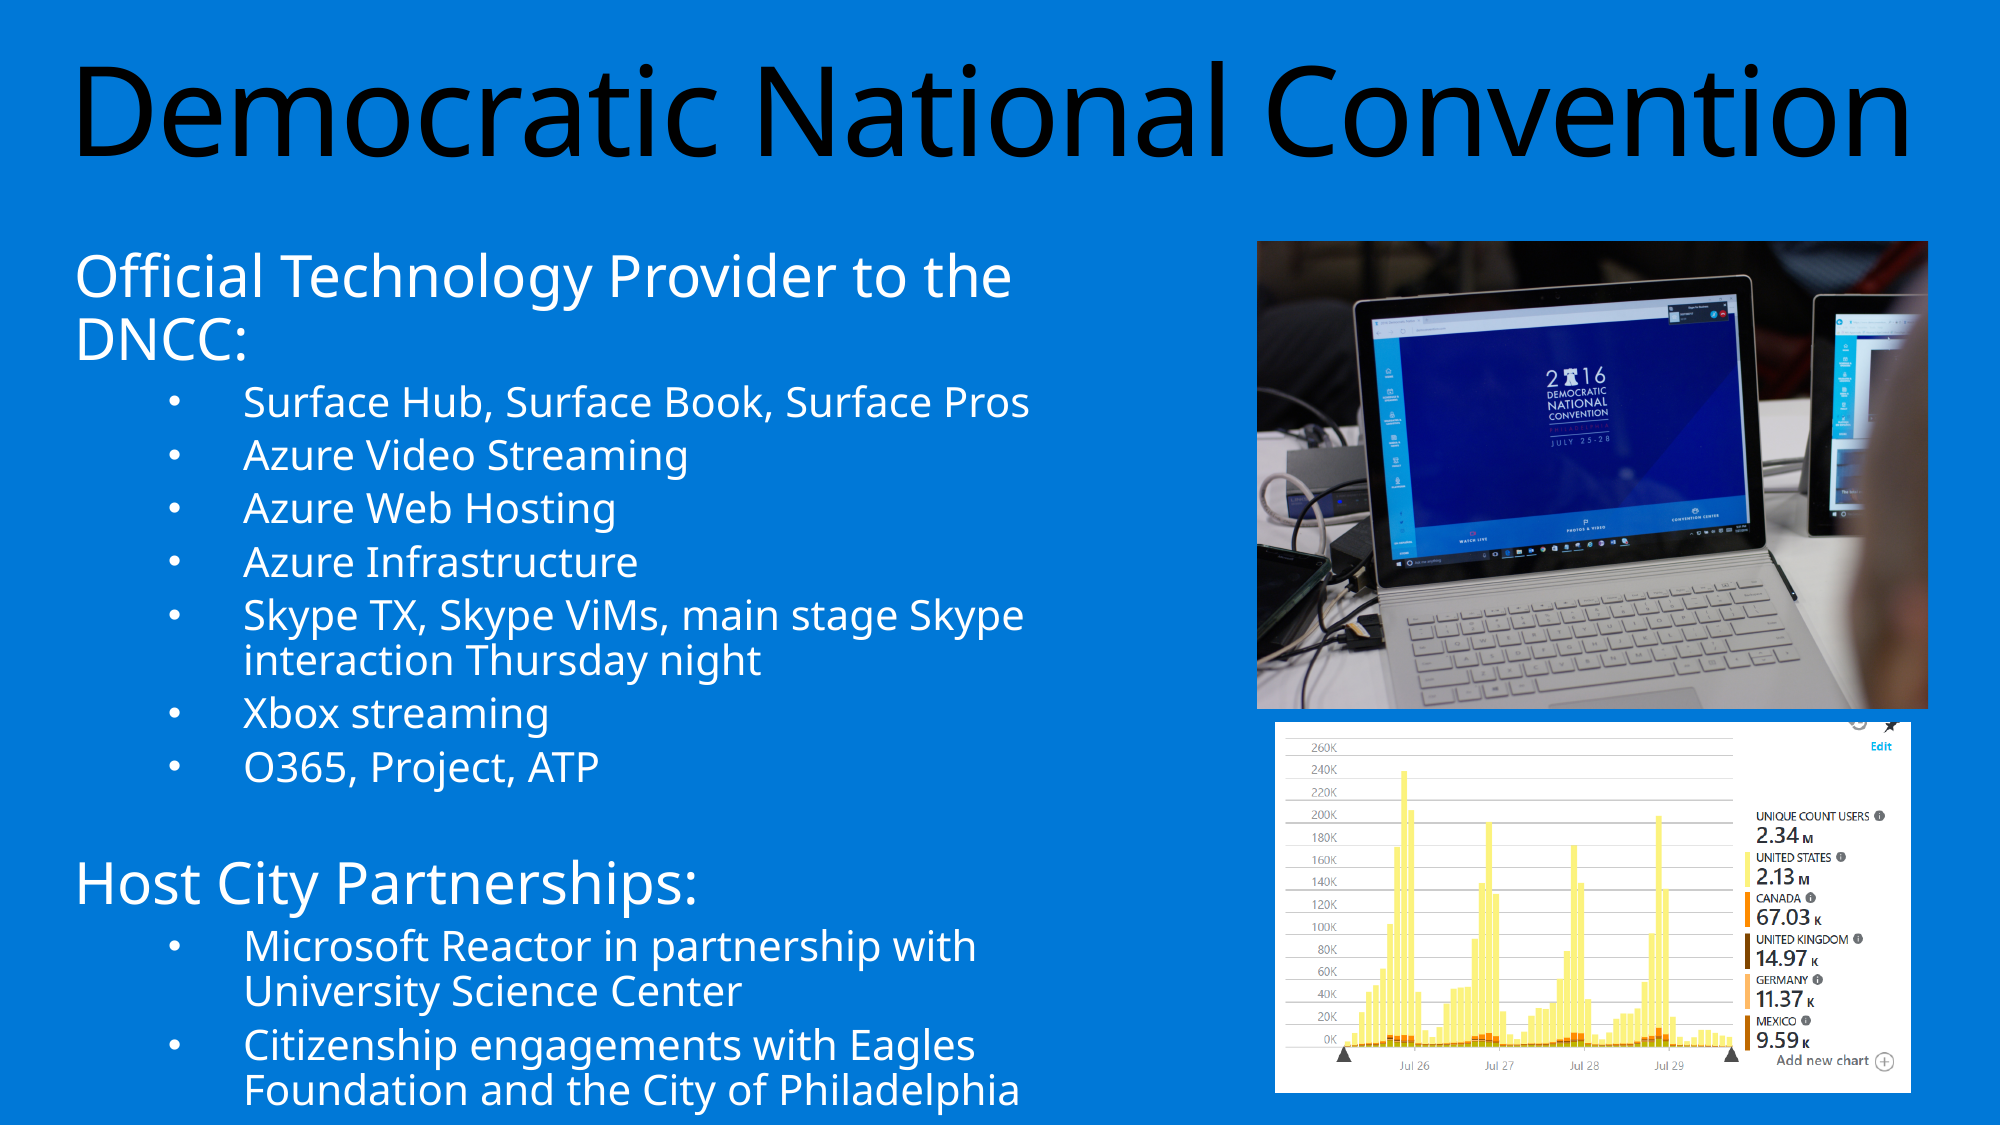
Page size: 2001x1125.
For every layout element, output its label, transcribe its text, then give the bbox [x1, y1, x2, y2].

text_box Official Technology Provider to the DNCC: Surface Hub, Surface Book, Surface Pros Azure Video Streaming Azure Web Hosting Azure Infrastructure Skype TX, Skype ViMs, main stage Skype interaction Thursday night Xbox streaming O365, Project, ATP Host City Partnerships: Microsoft Reactor in partnership with University Science Center Citizenship engagements with Eagles Foundation and the City of Philadelphia [44, 222, 1125, 1125]
title Democratic National Convention [44, 33, 1956, 201]
picture [1274, 722, 1911, 1093]
picture [1256, 241, 1929, 709]
